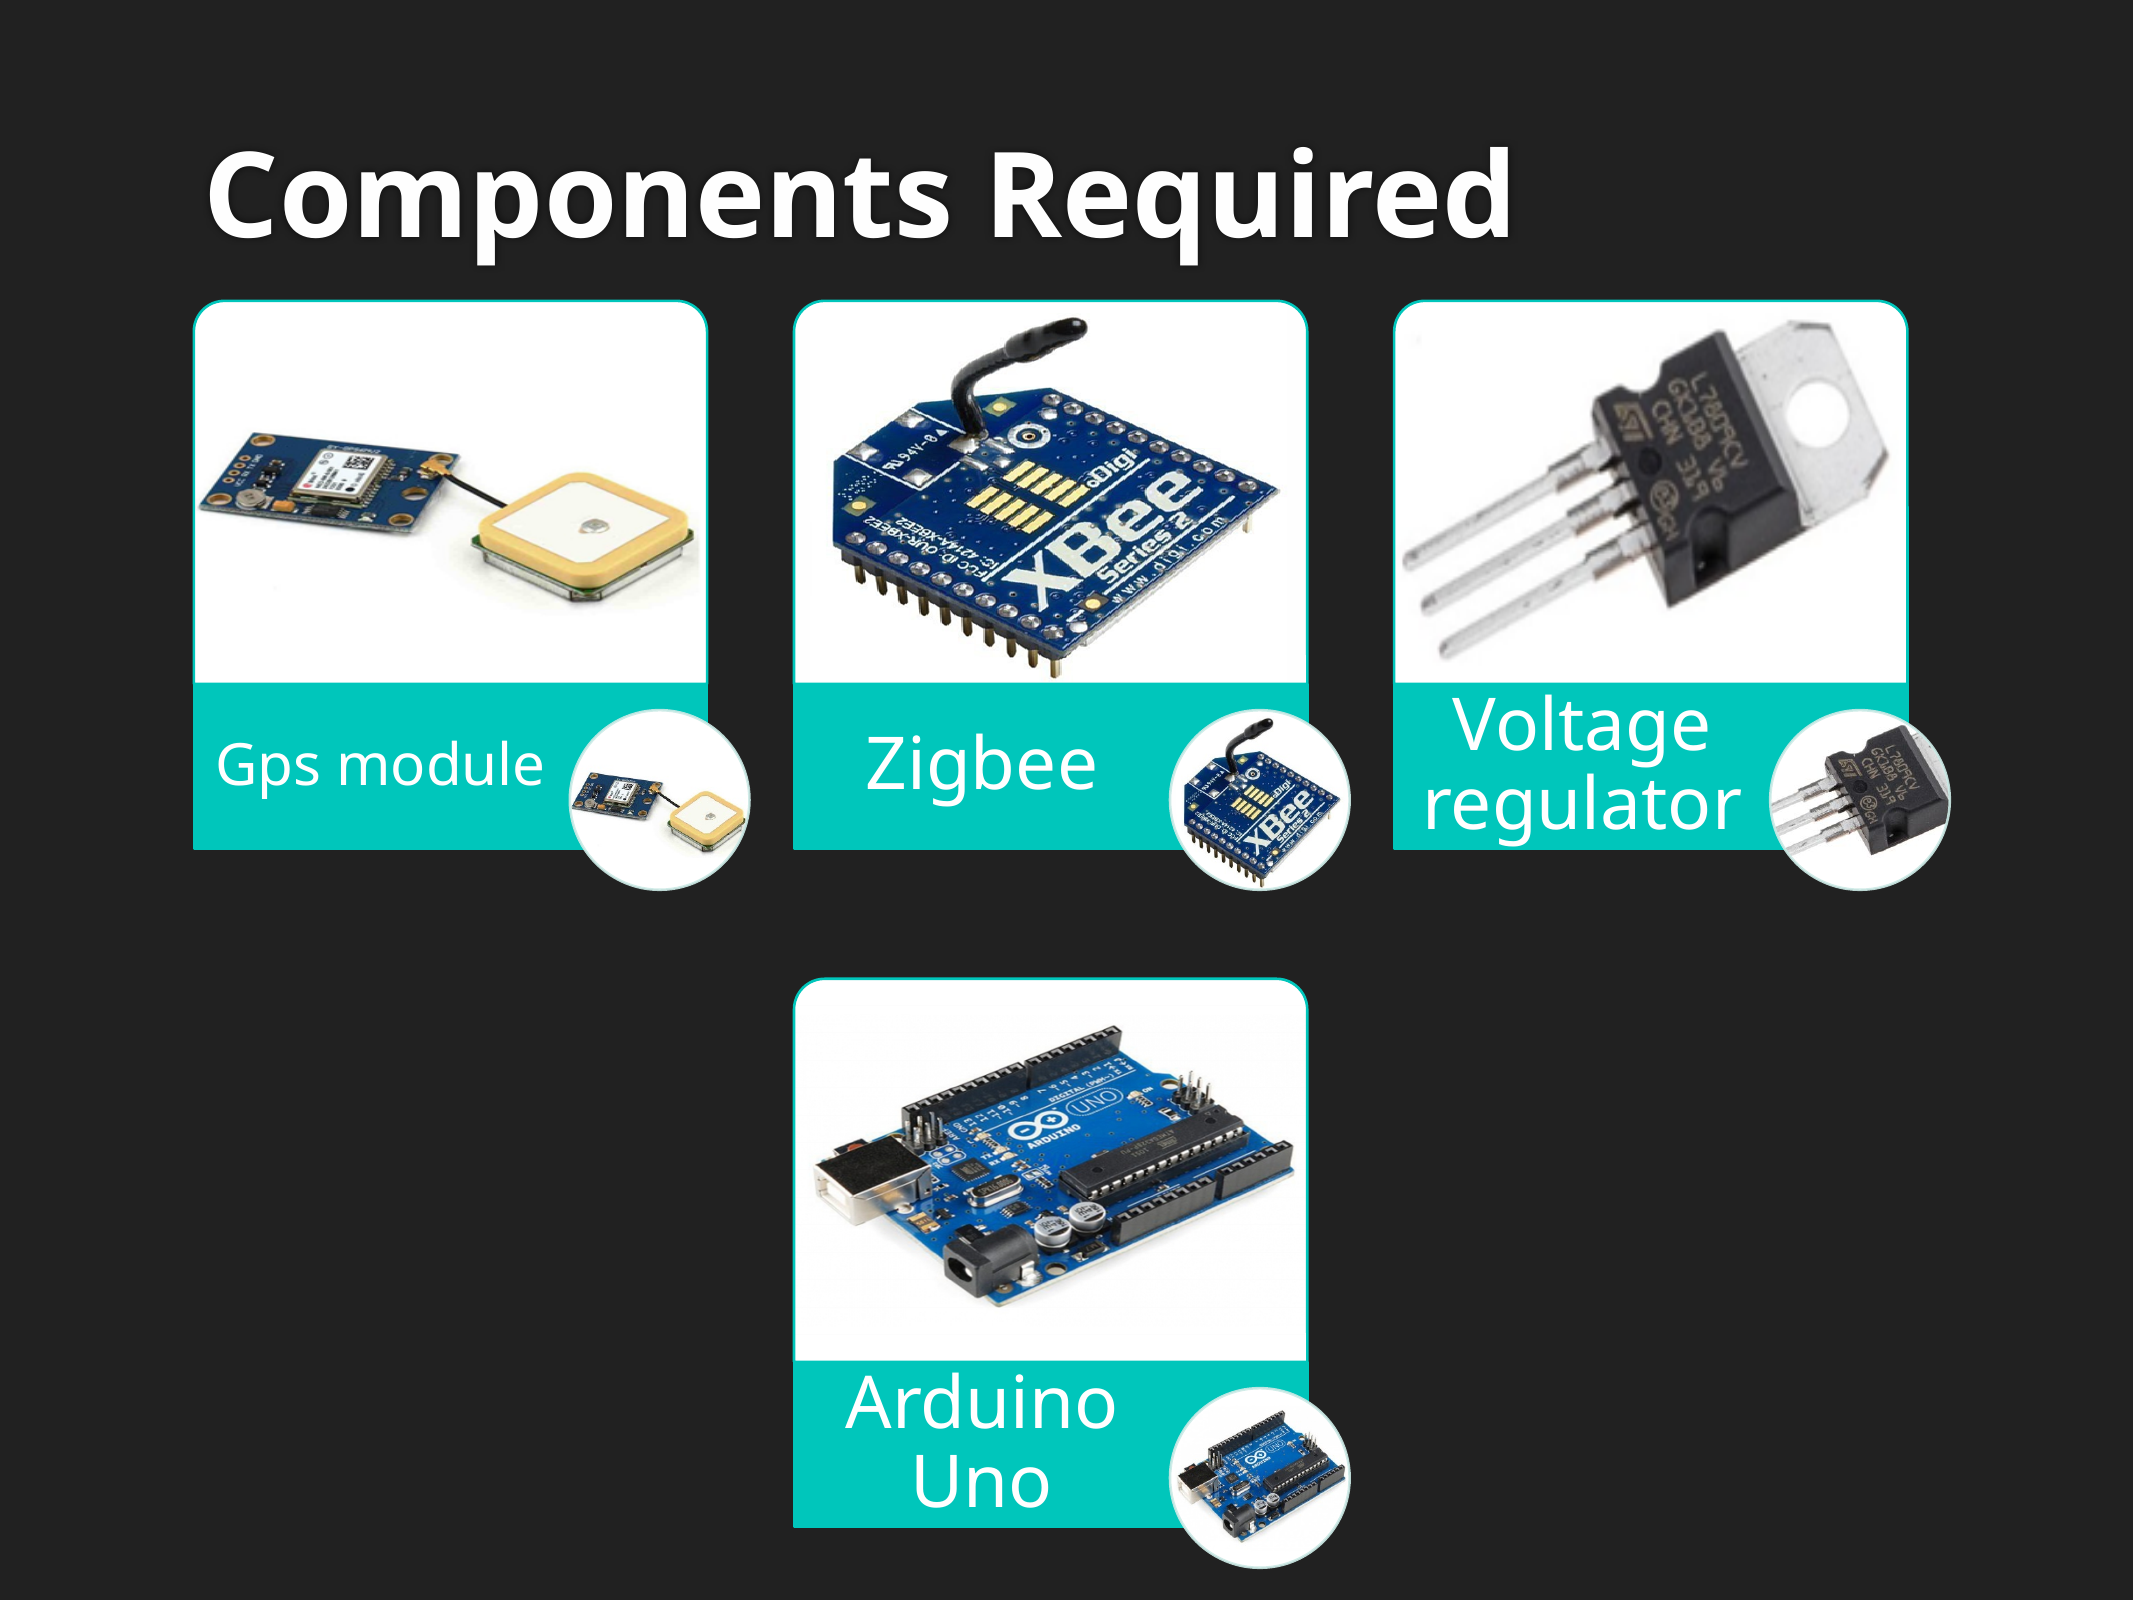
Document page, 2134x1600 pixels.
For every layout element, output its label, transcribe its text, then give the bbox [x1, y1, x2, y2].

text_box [105, 299, 2038, 1569]
title Components Required [188, 41, 1945, 269]
